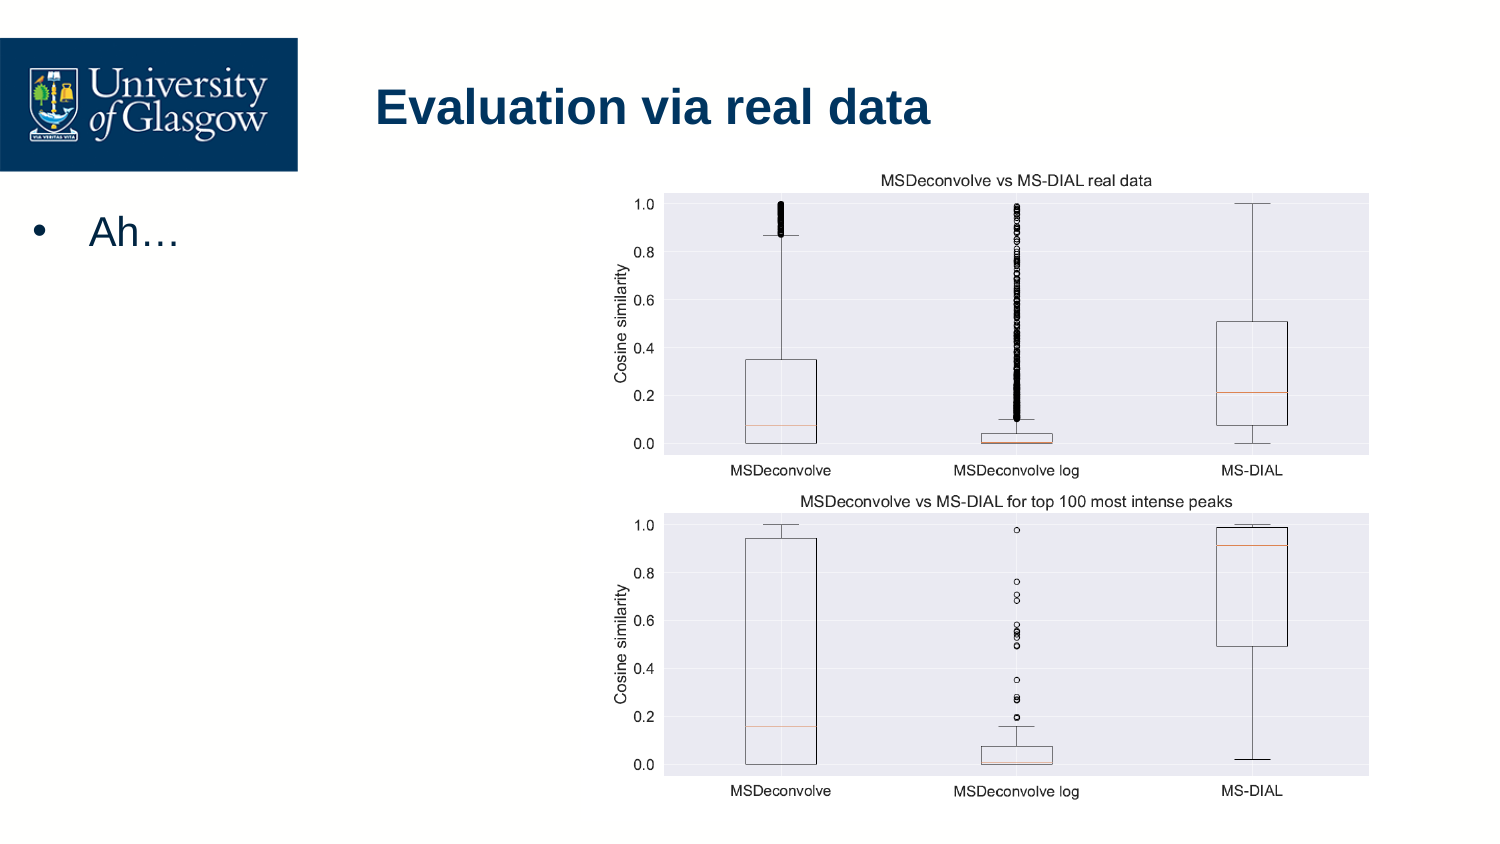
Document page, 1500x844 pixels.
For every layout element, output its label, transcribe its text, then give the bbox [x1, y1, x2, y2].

text_box Ah… [17, 197, 576, 263]
picture [0, 0, 1500, 822]
